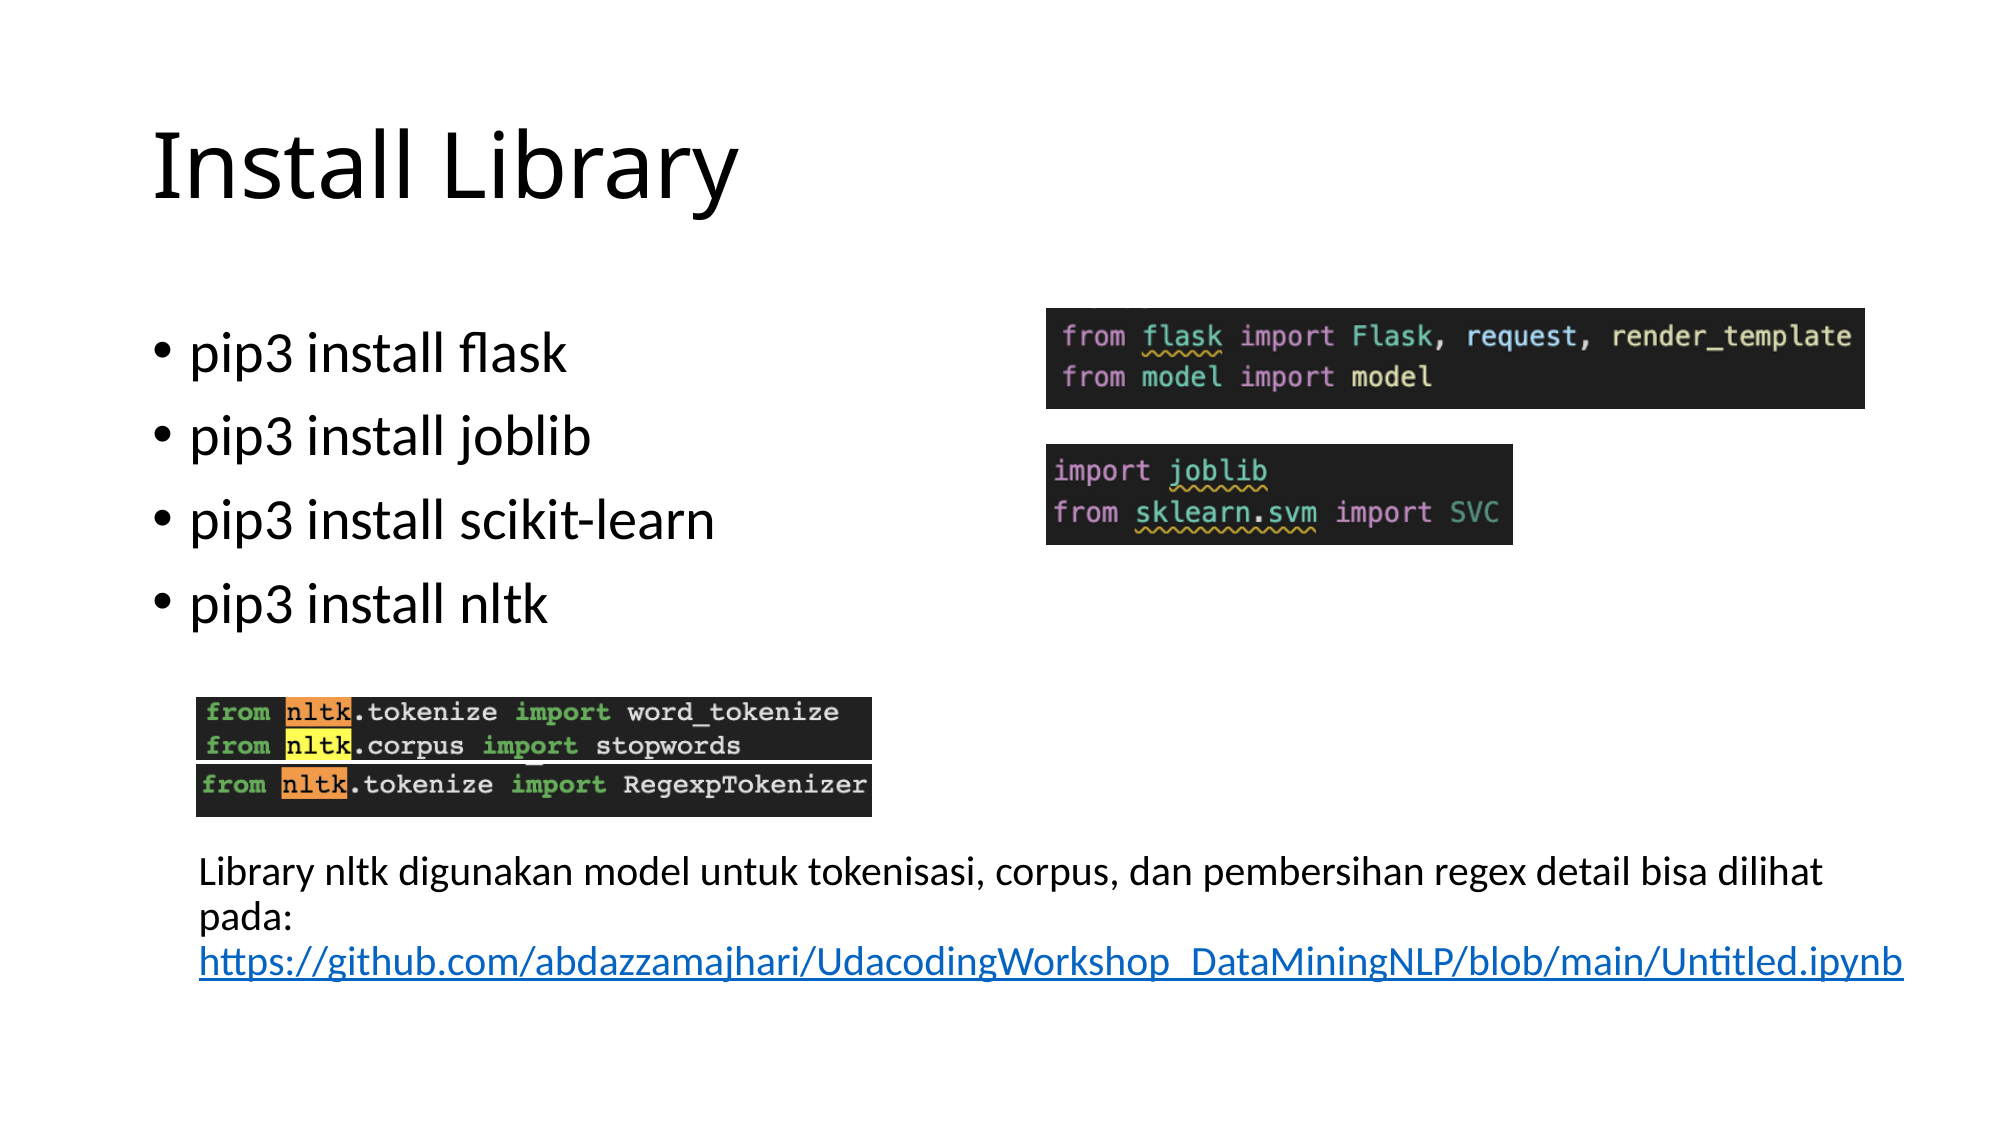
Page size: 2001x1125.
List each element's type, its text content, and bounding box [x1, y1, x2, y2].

picture [196, 697, 872, 760]
list pip3 install flask pip3 install joblib pip3 install scikit-learn pip3 install nltk [137, 314, 1863, 755]
picture [196, 764, 872, 817]
text_box Library nltk digunakan model untuk tokenisasi, corpus, dan pembersihan regex detail bisa dilihat pada: https://github.com/abdazzamajhari/UdacodingWorkshop_DataMiningNLP/blob/main/Untitled.ipynb [183, 841, 1944, 985]
picture [1046, 444, 1513, 545]
picture [1046, 308, 1865, 409]
title Install Library [137, 59, 1863, 278]
